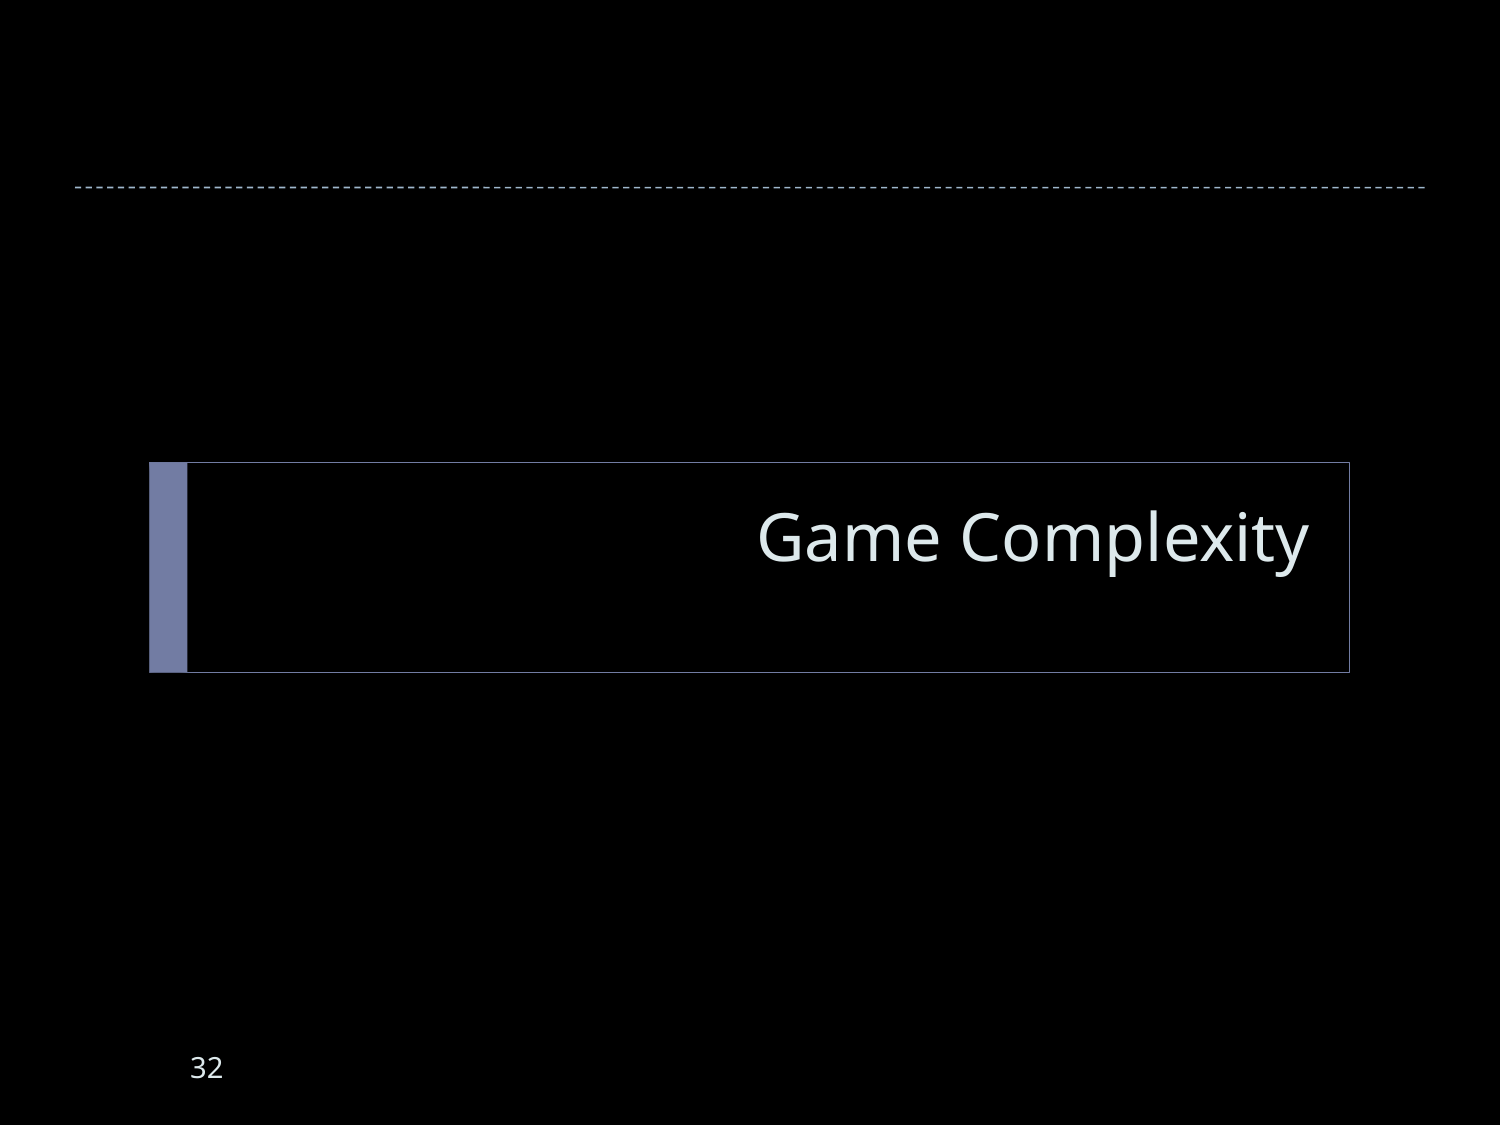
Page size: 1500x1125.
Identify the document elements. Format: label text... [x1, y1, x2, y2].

title Game Complexity [200, 487, 1325, 663]
slide_number 32 [175, 1042, 425, 1103]
